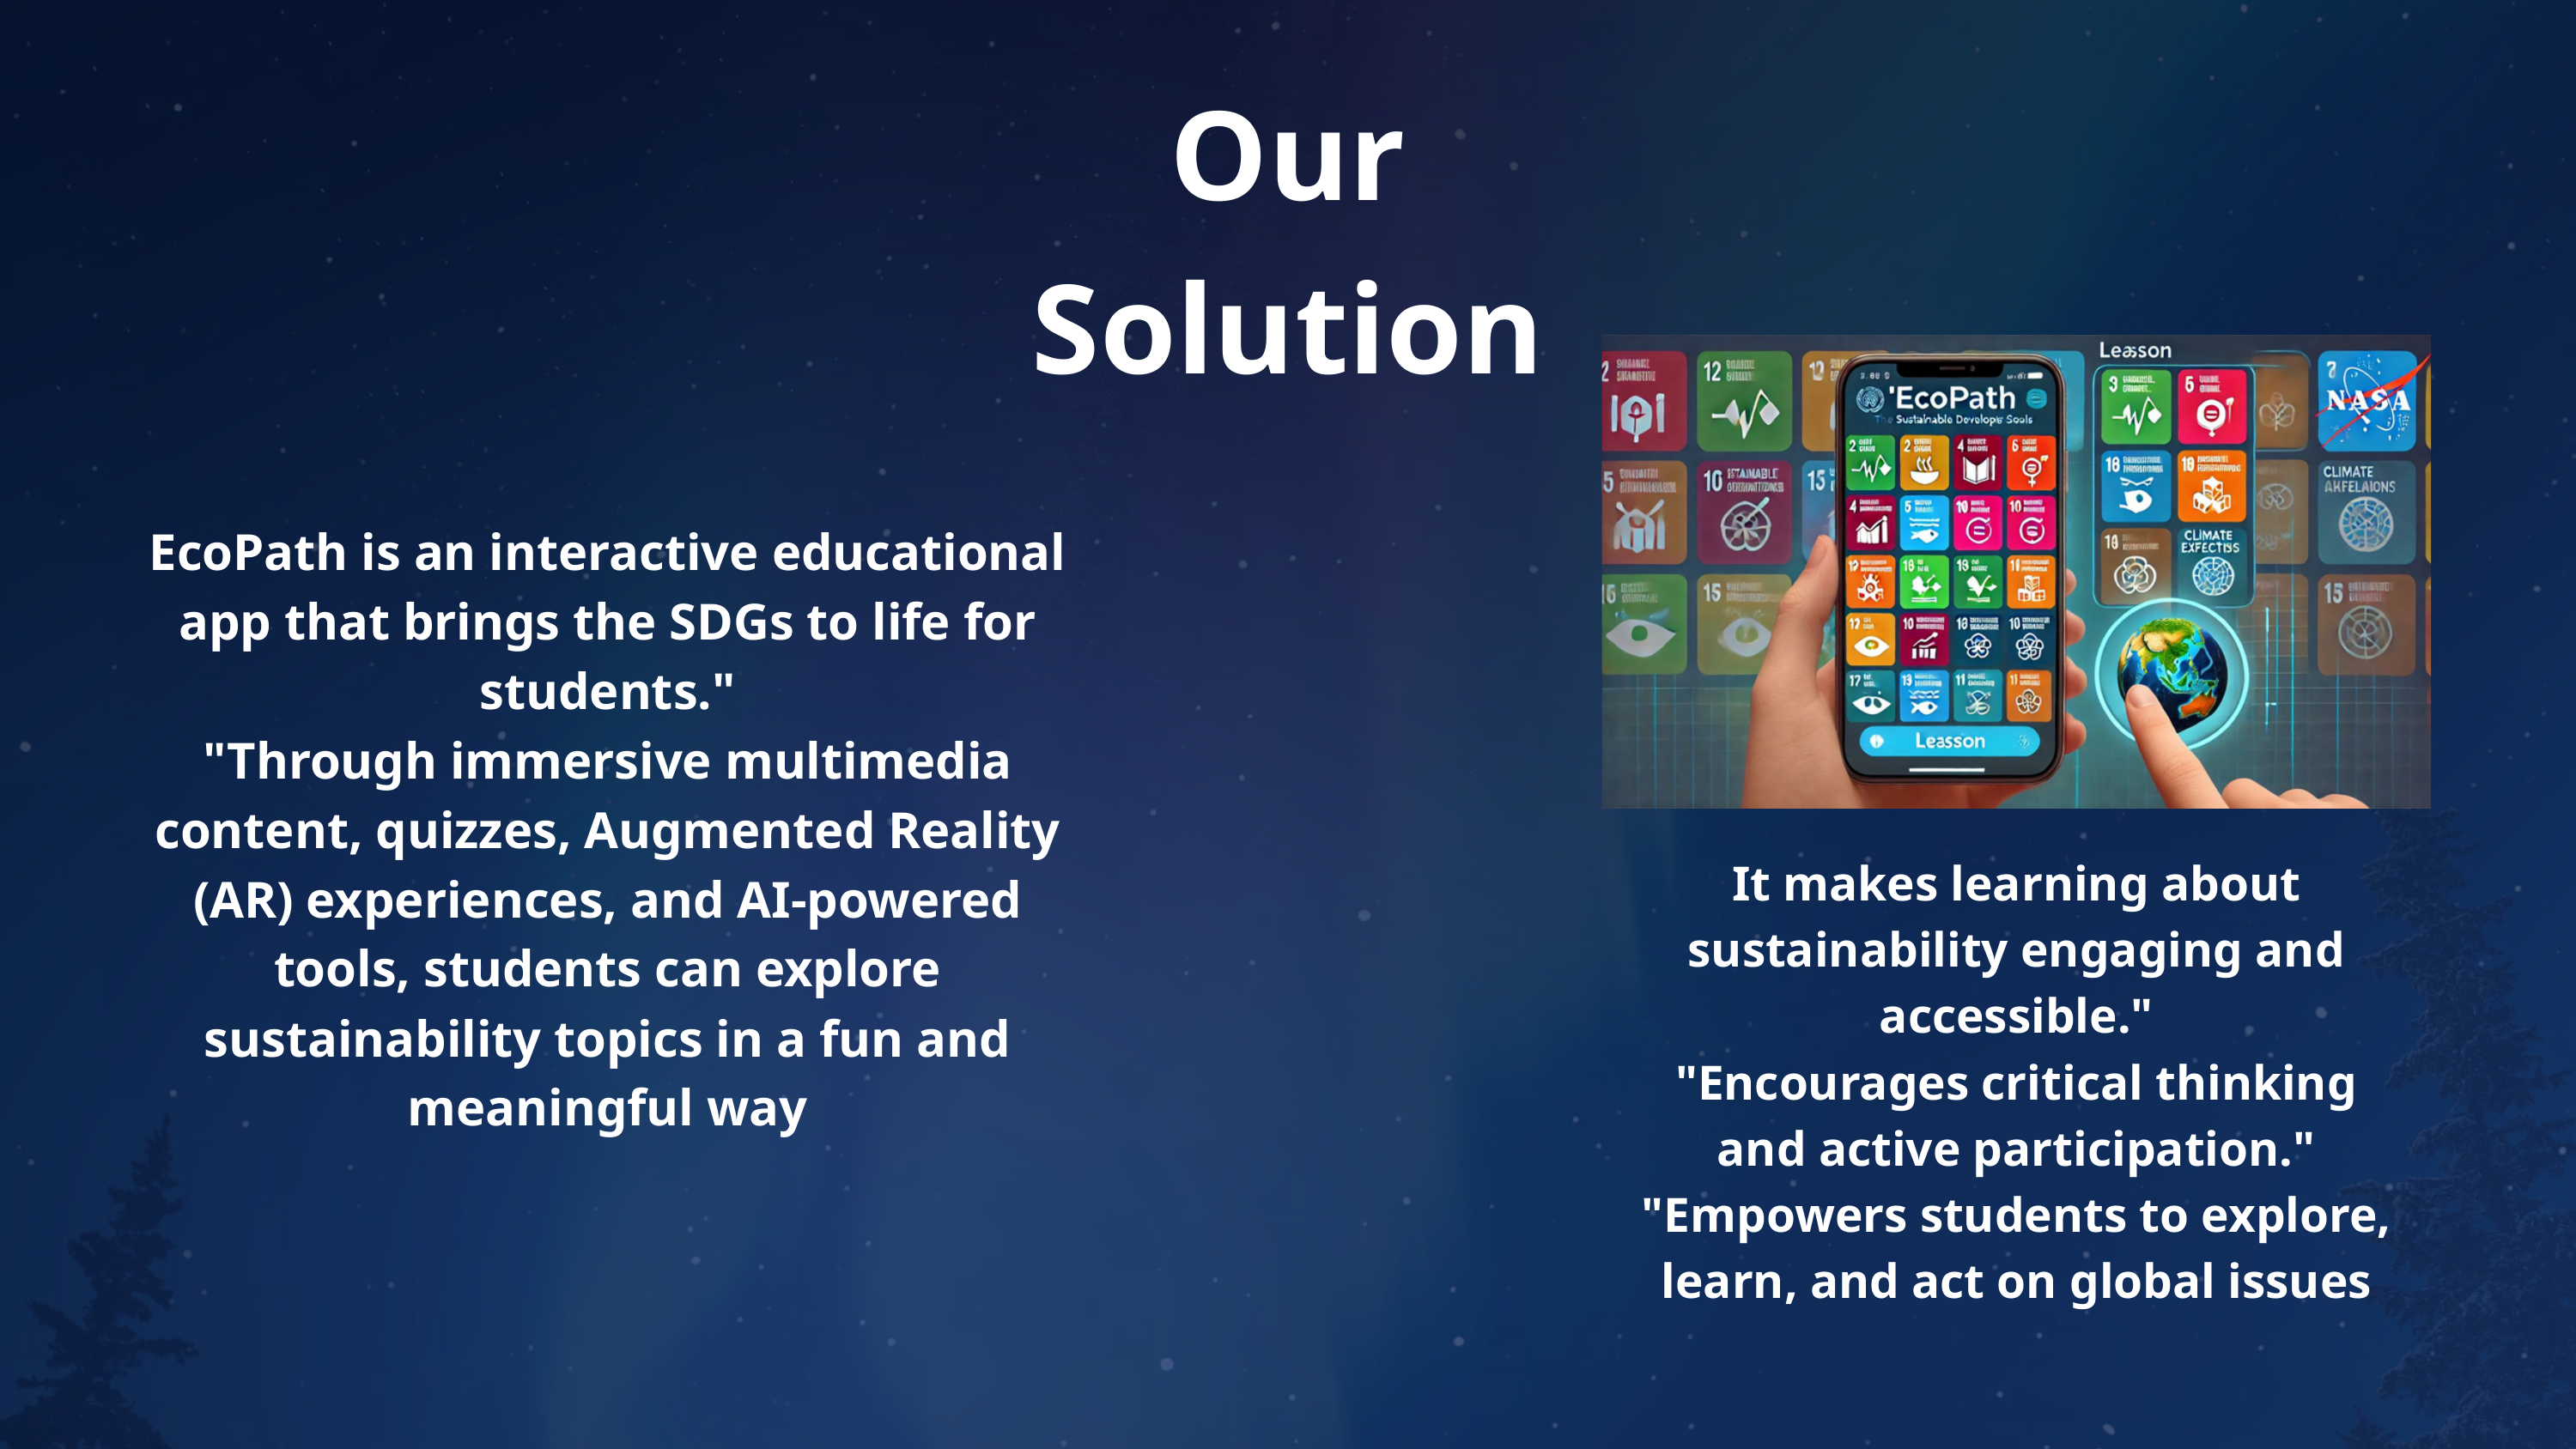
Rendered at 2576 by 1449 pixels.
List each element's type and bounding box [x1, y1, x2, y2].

text_box [0, 0, 2576, 1449]
